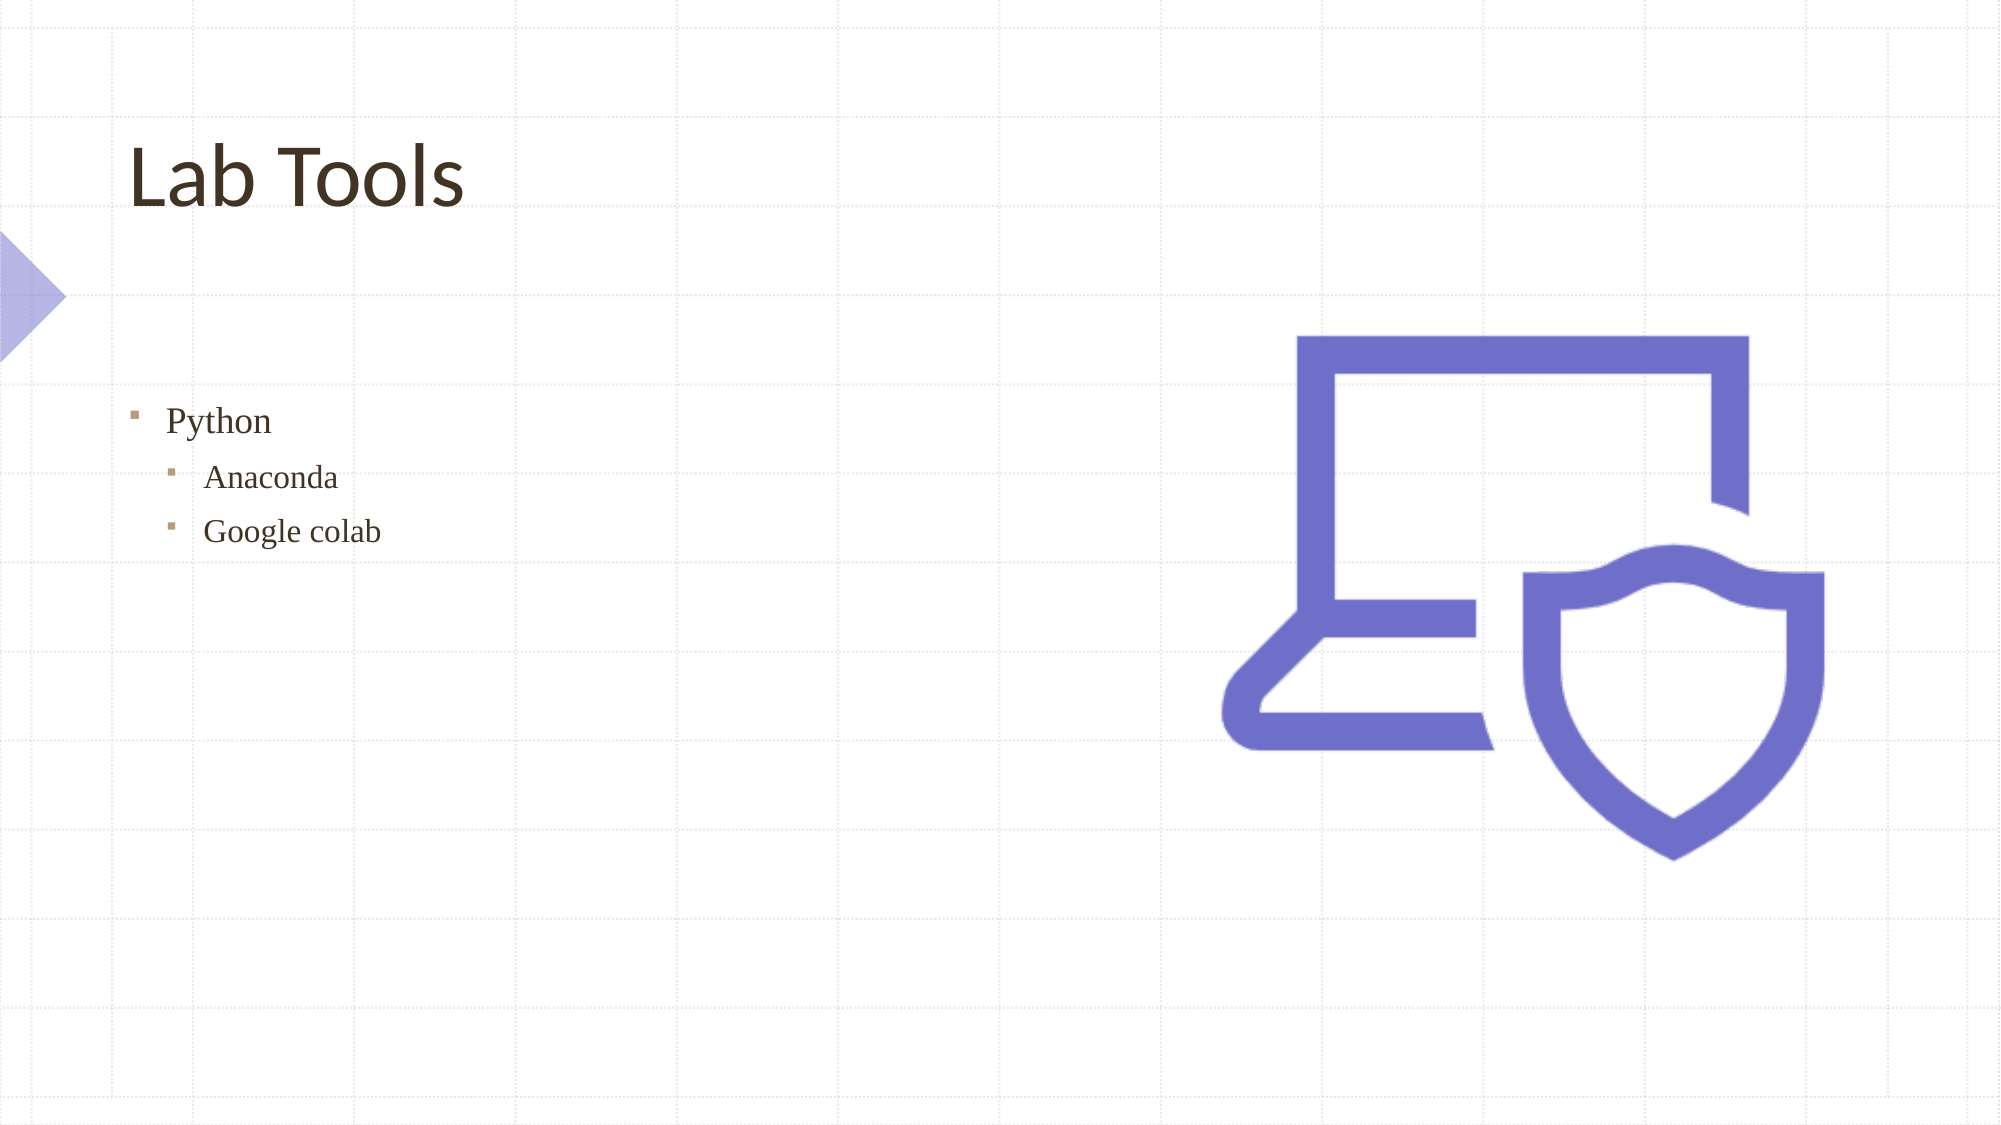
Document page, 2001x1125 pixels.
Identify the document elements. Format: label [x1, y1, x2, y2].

text_box [0, 0, 2000, 1125]
picture [1162, 201, 1885, 925]
